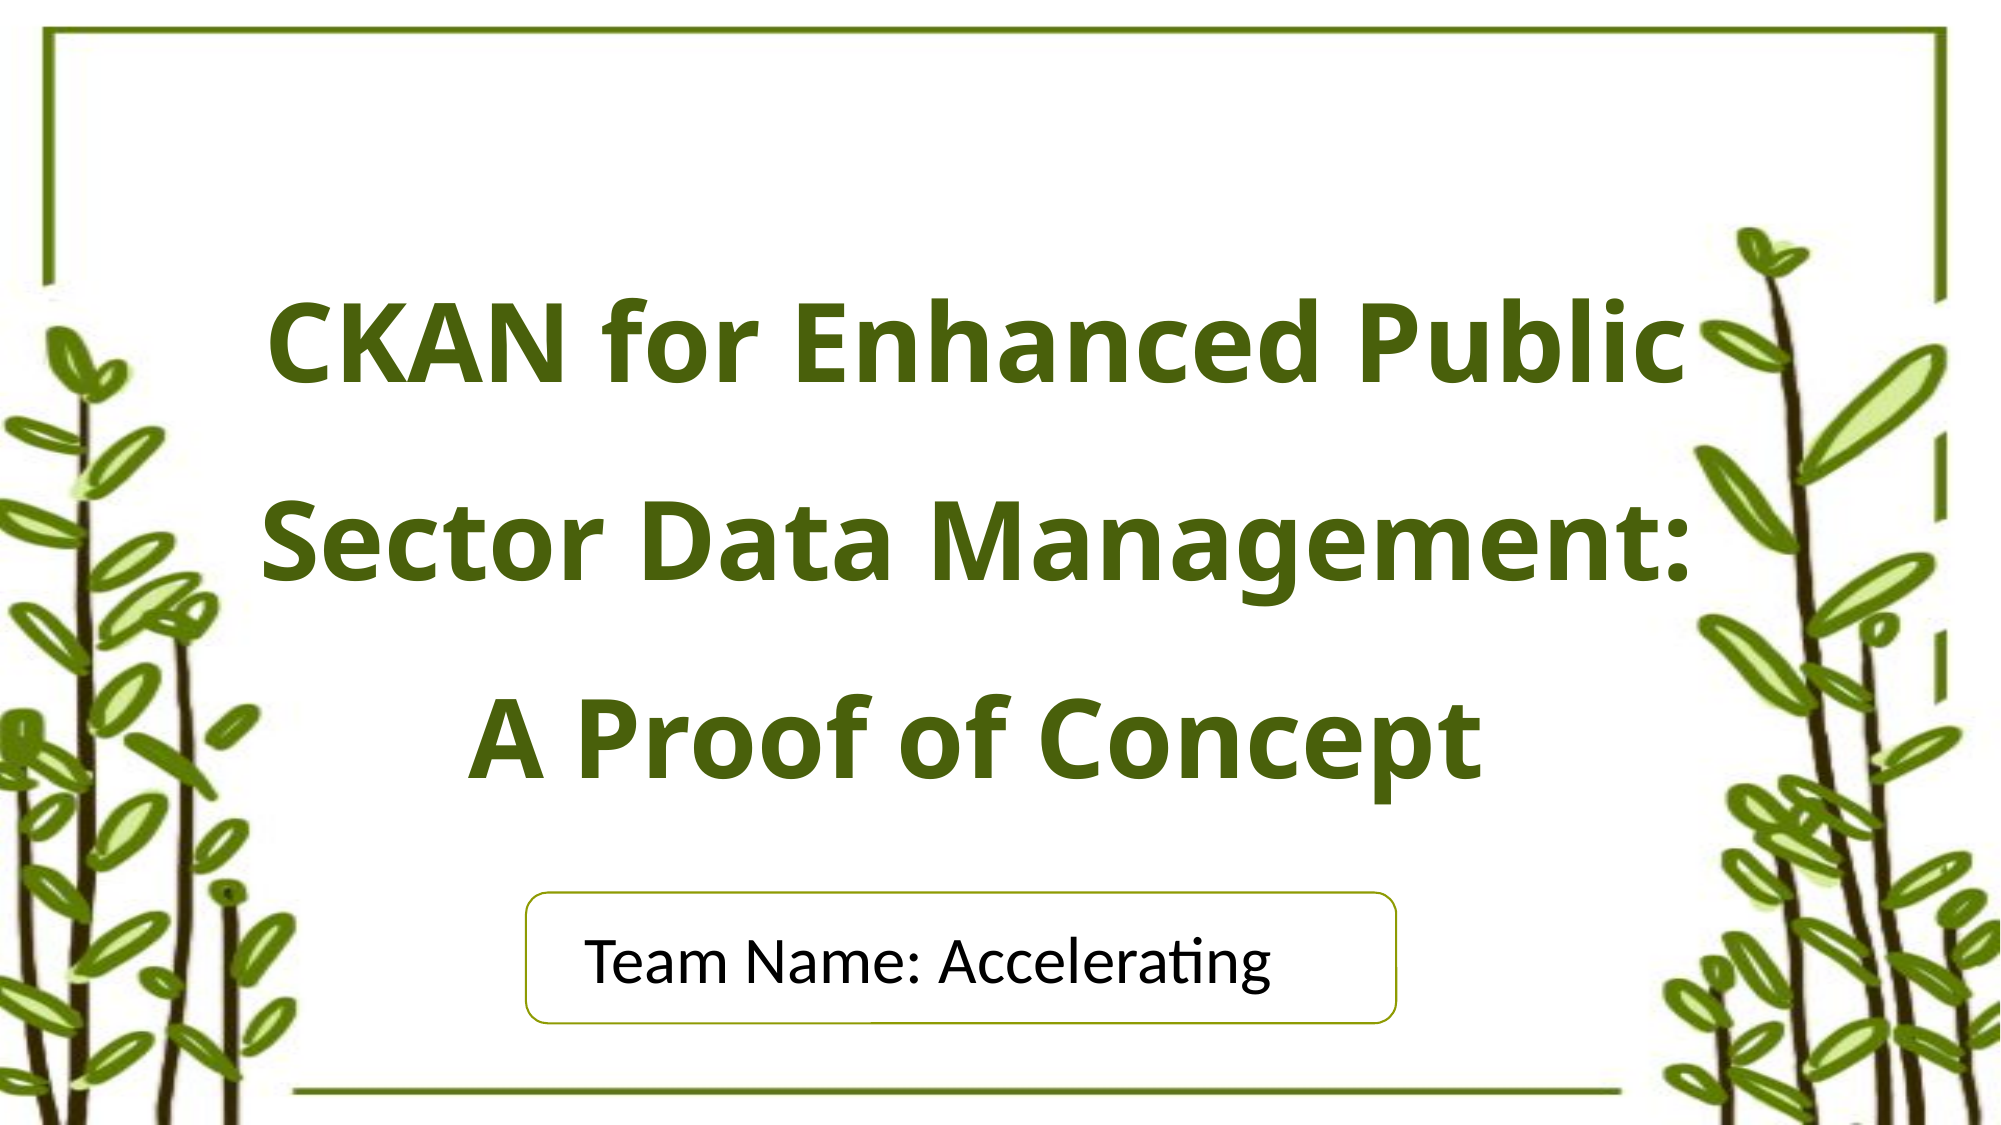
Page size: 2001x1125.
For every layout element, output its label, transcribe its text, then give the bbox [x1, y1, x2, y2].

picture [0, 0, 2001, 1125]
text_box [524, 891, 1398, 1025]
text_box CKAN for Enhanced Public Sector Data Management: A Proof of Concept [232, 92, 1722, 808]
